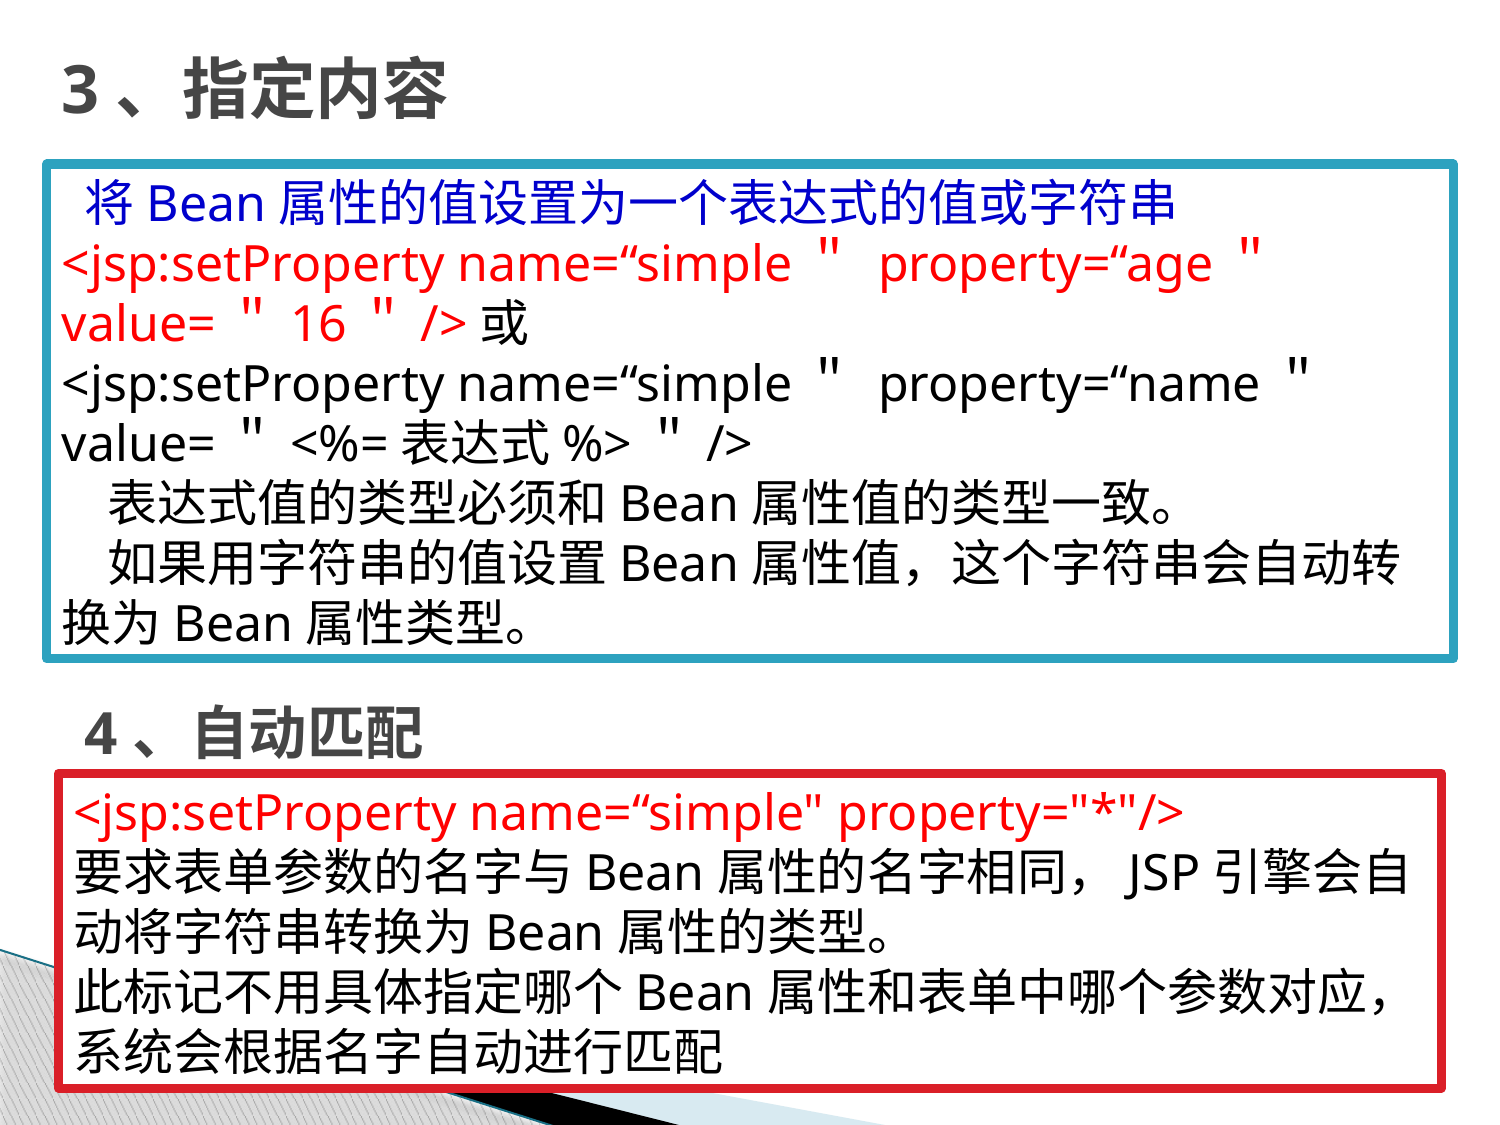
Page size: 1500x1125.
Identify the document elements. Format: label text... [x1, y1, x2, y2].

text_box 4、自动匹配 [70, 679, 1421, 769]
text_box 将Bean属性的值设置为一个表达式的值或字符串 <jsp:setProperty name=“simple＂ property=“age＂ value=＂16＂/>或 <jsp:setProperty name=“simple＂ property=“name＂ value=＂<%=表达式%>＂/> 表达式值的类型必须和Bean属性值的类型一致。 如果用字符串的值设置Bean属性值，这个字符串会自动转 换为Bean属性类型。 [42, 159, 1458, 663]
text_box 3、指定内容 [46, 35, 1397, 139]
text_box <jsp:setProperty name=“simple" property="*"/> 要求表单参数的名字与Bean属性的名字相同，JSP引擎会自动将字符串转换为Bean属性的类型。 此标记不用具体指定哪个Bean属性和表单中哪个参数对应，系统会根据名字自动进行匹配 [54, 769, 1446, 1093]
